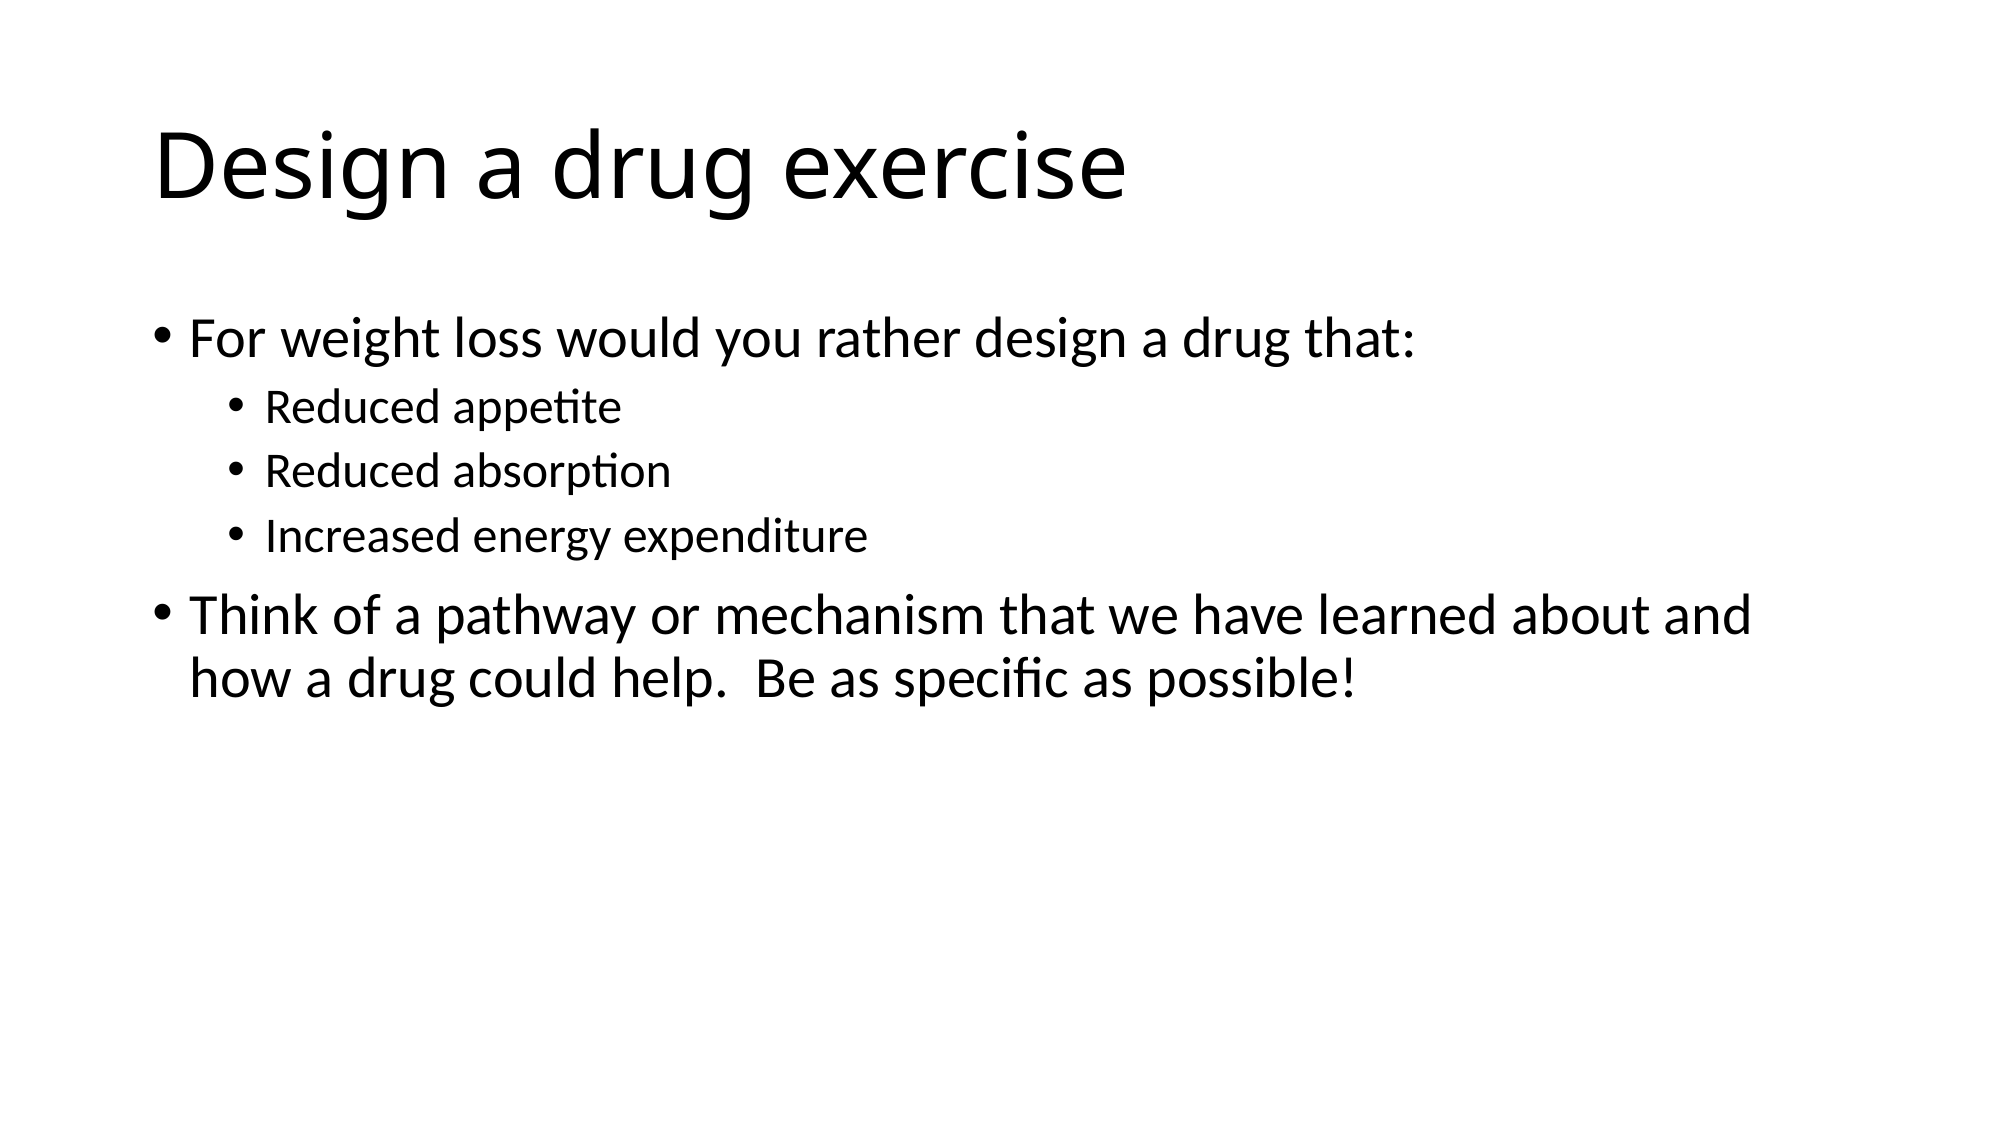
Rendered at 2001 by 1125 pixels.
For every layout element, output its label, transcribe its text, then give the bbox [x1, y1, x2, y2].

list For weight loss would you rather design a drug that: Reduced appetite Reduced absorption Increased energy expenditure Think of a pathway or mechanism that we have learned about and how a drug could help. Be as specific as possible! [137, 299, 1863, 1014]
title Design a drug exercise [137, 59, 1863, 278]
